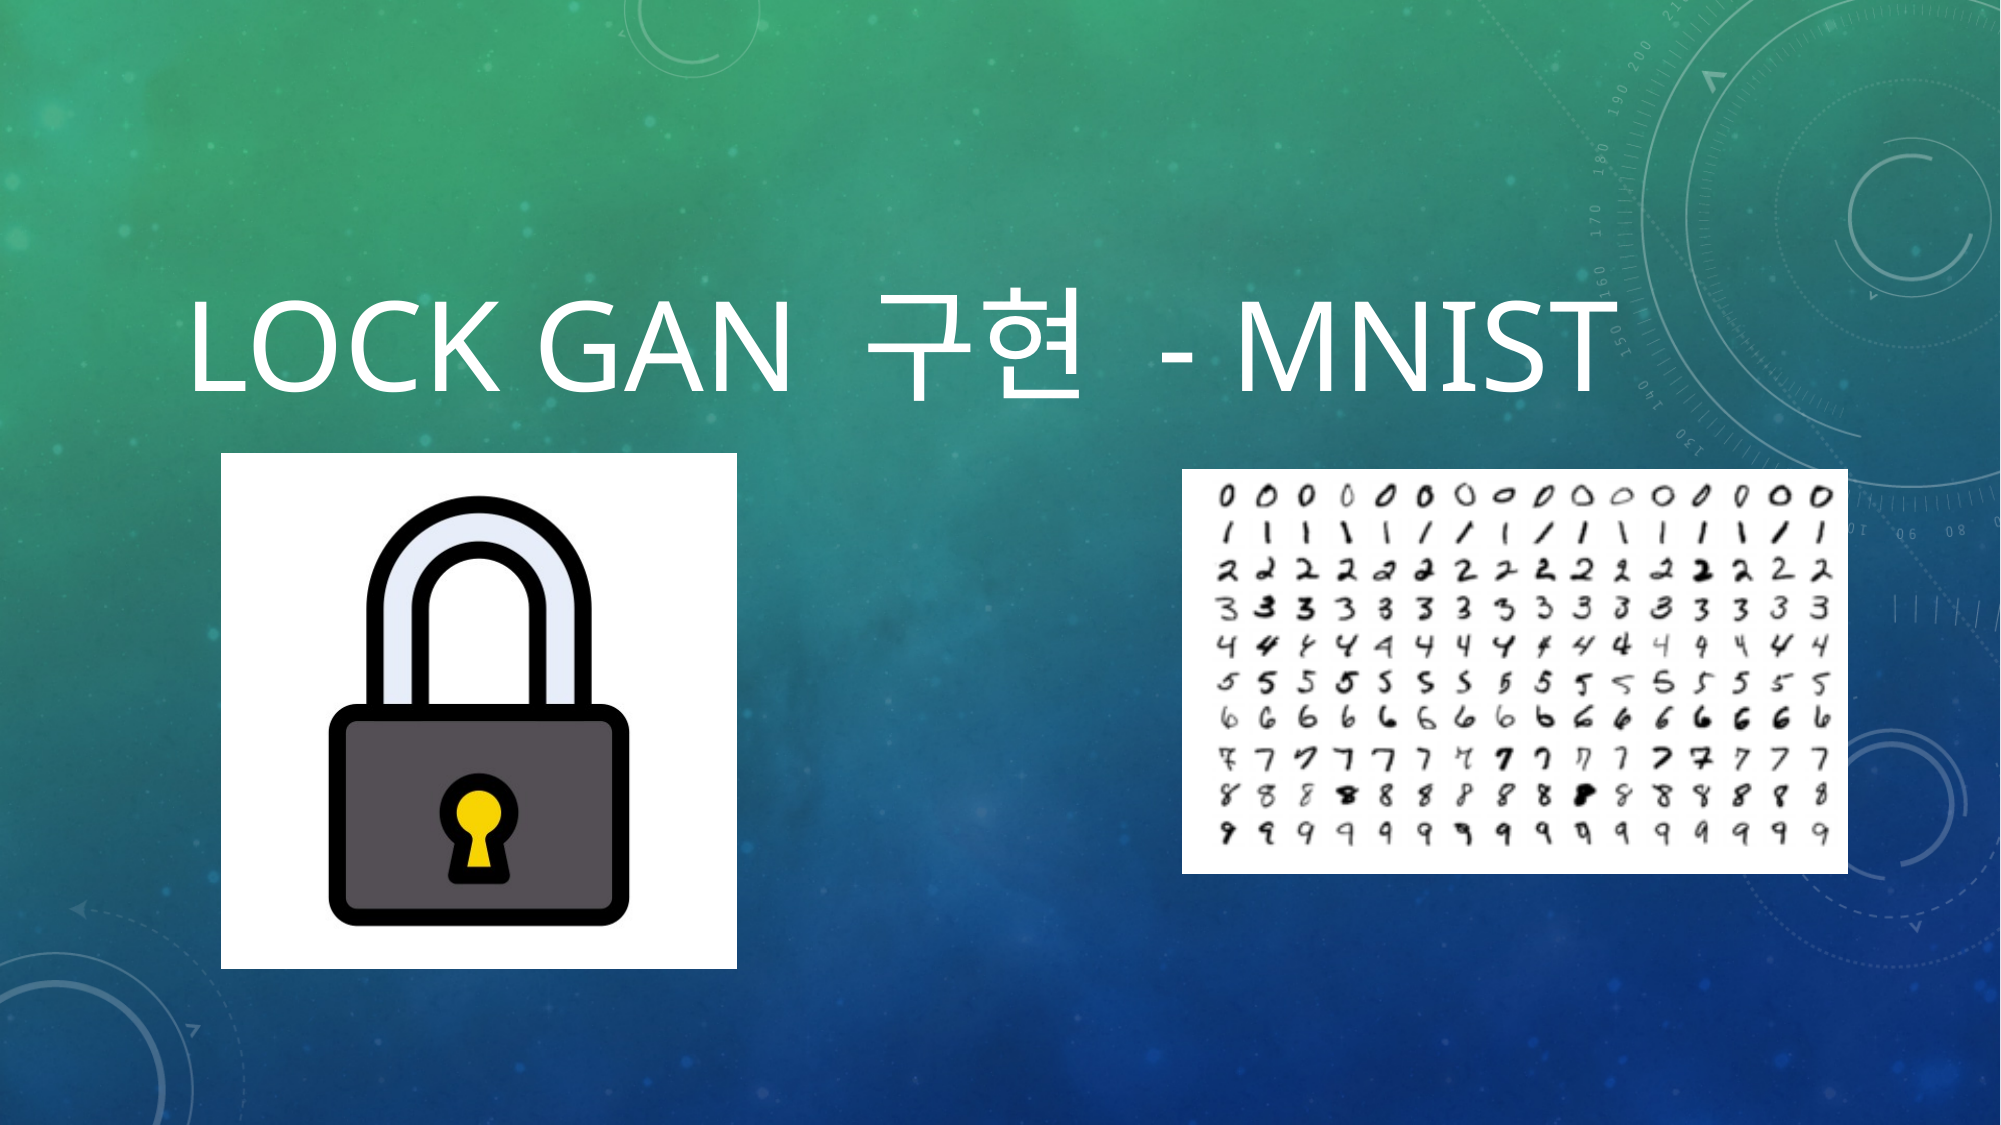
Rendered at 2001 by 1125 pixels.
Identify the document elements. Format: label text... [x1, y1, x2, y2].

picture [0, 0, 2001, 1125]
title LOCK GAN 구현 - MNIST [169, 251, 1831, 432]
